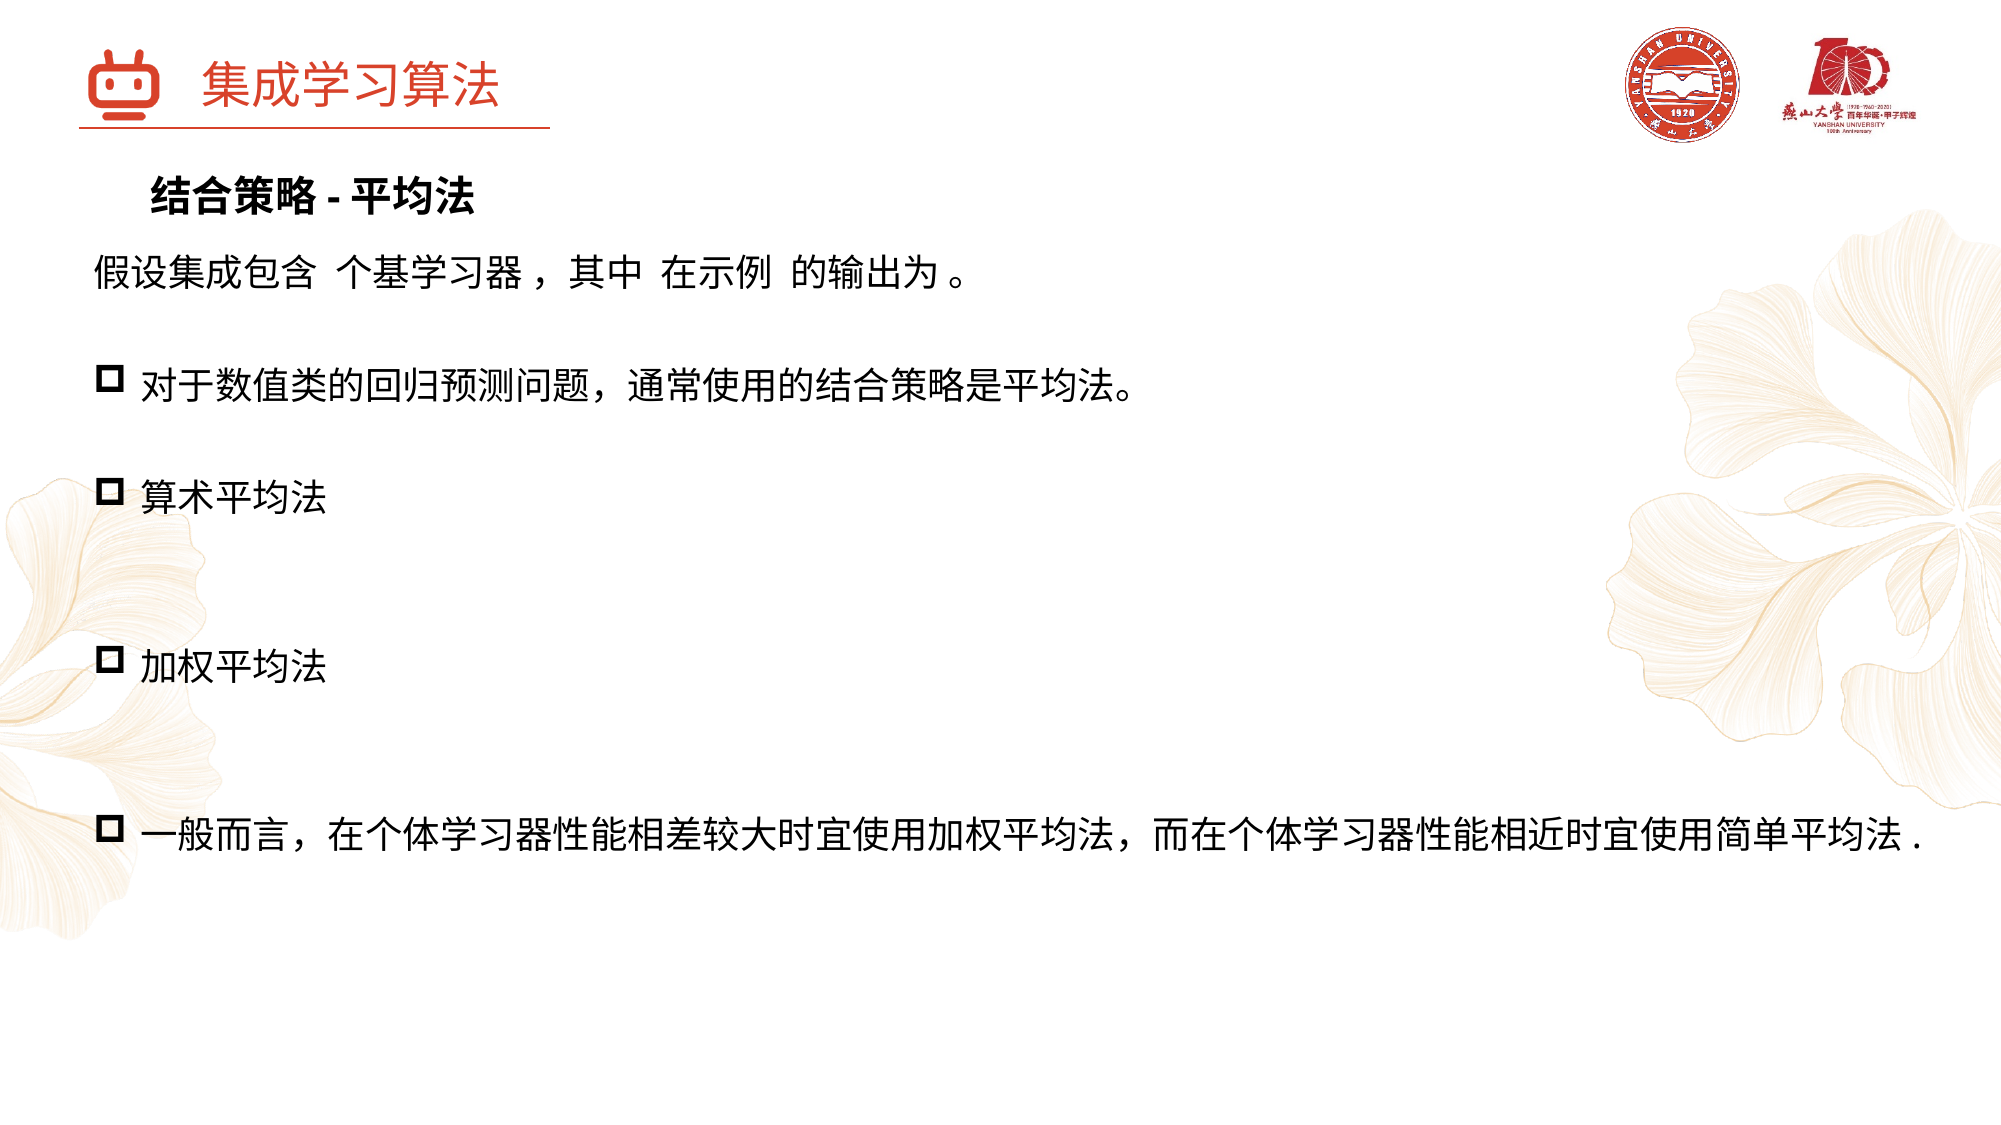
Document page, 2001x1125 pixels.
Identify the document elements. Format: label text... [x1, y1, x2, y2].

text_box 集成学习算法 [186, 46, 517, 121]
picture [78, 39, 169, 127]
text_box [1624, 22, 1939, 147]
picture [1529, 188, 2001, 855]
picture [0, 330, 390, 1012]
text_box 结合策略-平均法 [135, 161, 717, 227]
